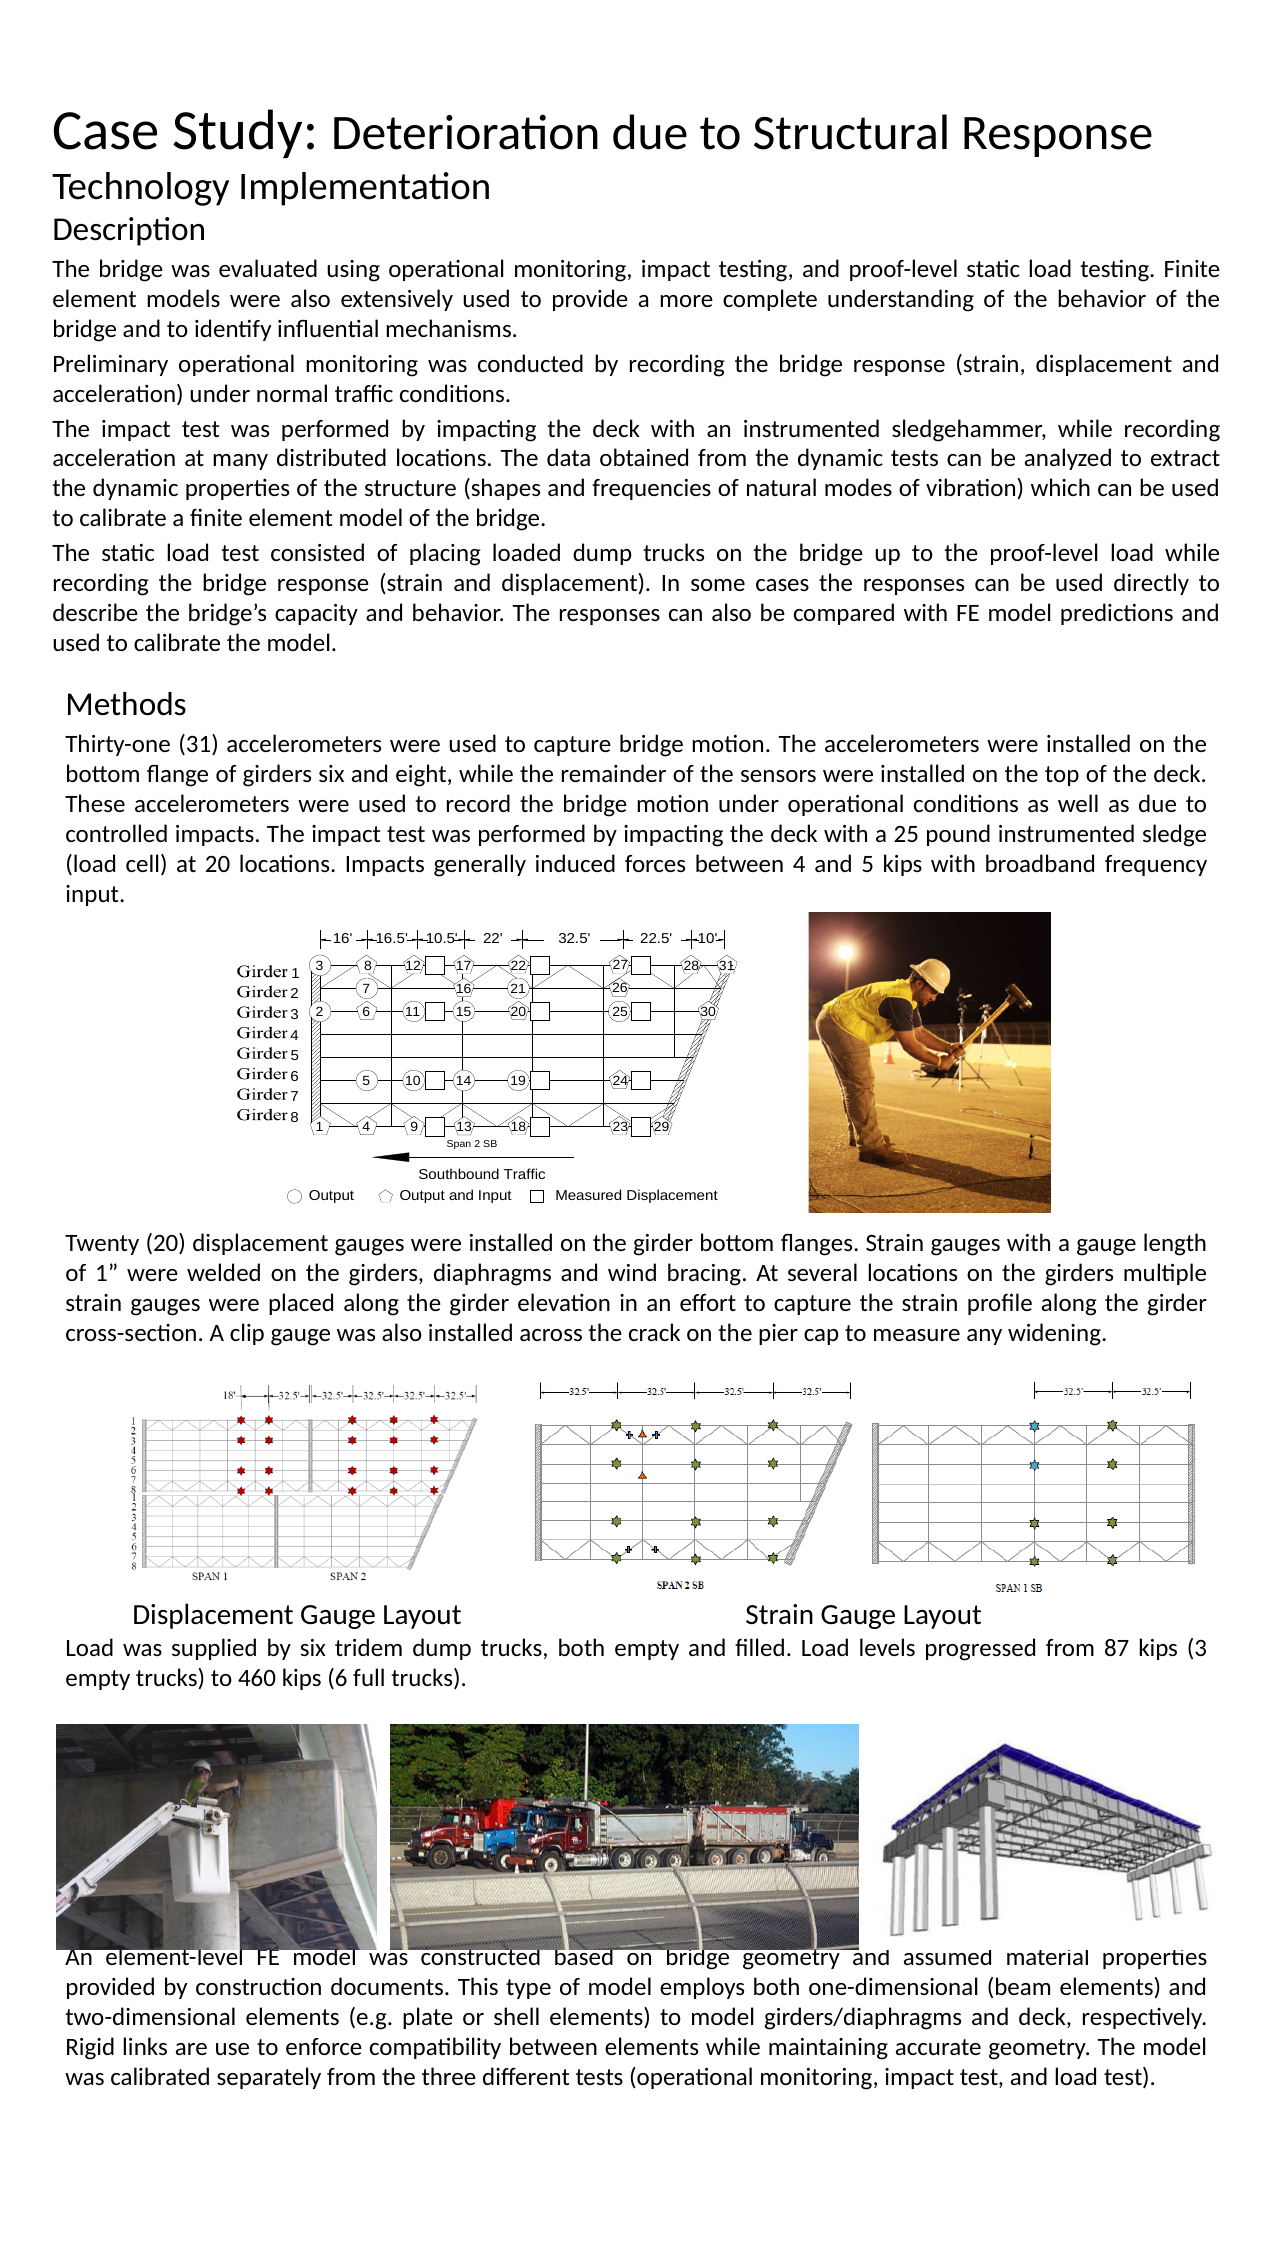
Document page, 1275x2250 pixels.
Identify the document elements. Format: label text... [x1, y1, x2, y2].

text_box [65, 1362, 1210, 1639]
text_box Case Study: Deterioration due to Structural Response Technology Implementation [37, 85, 1238, 199]
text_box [56, 1724, 1219, 1951]
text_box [223, 912, 1052, 1213]
text_box Description The bridge was evaluated using operational monitoring, impact testing, and proof-level static load testing. Finite element models were also extensively used to provide a more complete understanding of the behavior of the bridge and to identify influential mechanisms. Preliminary operational monitoring was conducted by recording the bridge response (strain, displacement and acceleration) under normal traffic conditions. The impact test was performed by impacting the deck with an instrumented sledgehammer, while recording acceleration at many distributed locations. The data obtained from the dynamic tests can be analyzed to extract the dynamic properties of the structure (shapes and frequencies of natural modes of vibration) which can be used to calibrate a finite element model of the bridge. The static load test consisted of placing loaded dump trucks on the bridge up to the proof-level load while recording the bridge response (strain and displacement). In some cases the responses can be used directly to describe the bridge’s capacity and behavior. The responses can also be compared with FE model predictions and used to calibrate the model. [37, 199, 1238, 663]
text_box Methods Thirty-one (31) accelerometers were used to capture bridge motion. The accelerometers were installed on the bottom flange of girders six and eight, while the remainder of the sensors were installed on the top of the deck. These accelerometers were used to record the bridge motion under operational conditions as well as due to controlled impacts. The impact test was performed by impacting the deck with a 25 pound instrumented sledge (load cell) at 20 locations. Impacts generally induced forces between 4 and 5 kips with broadband frequency input. Twenty (20) displacement gauges were installed on the girder bottom flanges. Strain gauges with a gauge length of 1” were welded on the girders, diaphragms and wind bracing. At several locations on the girders multiple strain gauges were placed along the girder elevation in an effort to capture the strain profile along the girder cross-section. A clip gauge was also installed across the crack on the pier cap to measure any widening. Load was supplied by six tridem dump trucks, both empty and filled. Load levels progressed from 87 kips (3 empty trucks) to 460 kips (6 full trucks). An element-level FE model was constructed based on bridge geometry and assumed material properties provided by construction documents. This type of model employs both one-dimensional (beam elements) and two-dimensional elements (e.g. plate or shell elements) to model girders/diaphragms and deck, respectively. Rigid links are use to enforce compatibility between elements while maintaining accurate geometry. The model was calibrated separately from the three different tests (operational monitoring, impact test, and load test). [50, 675, 1225, 1975]
